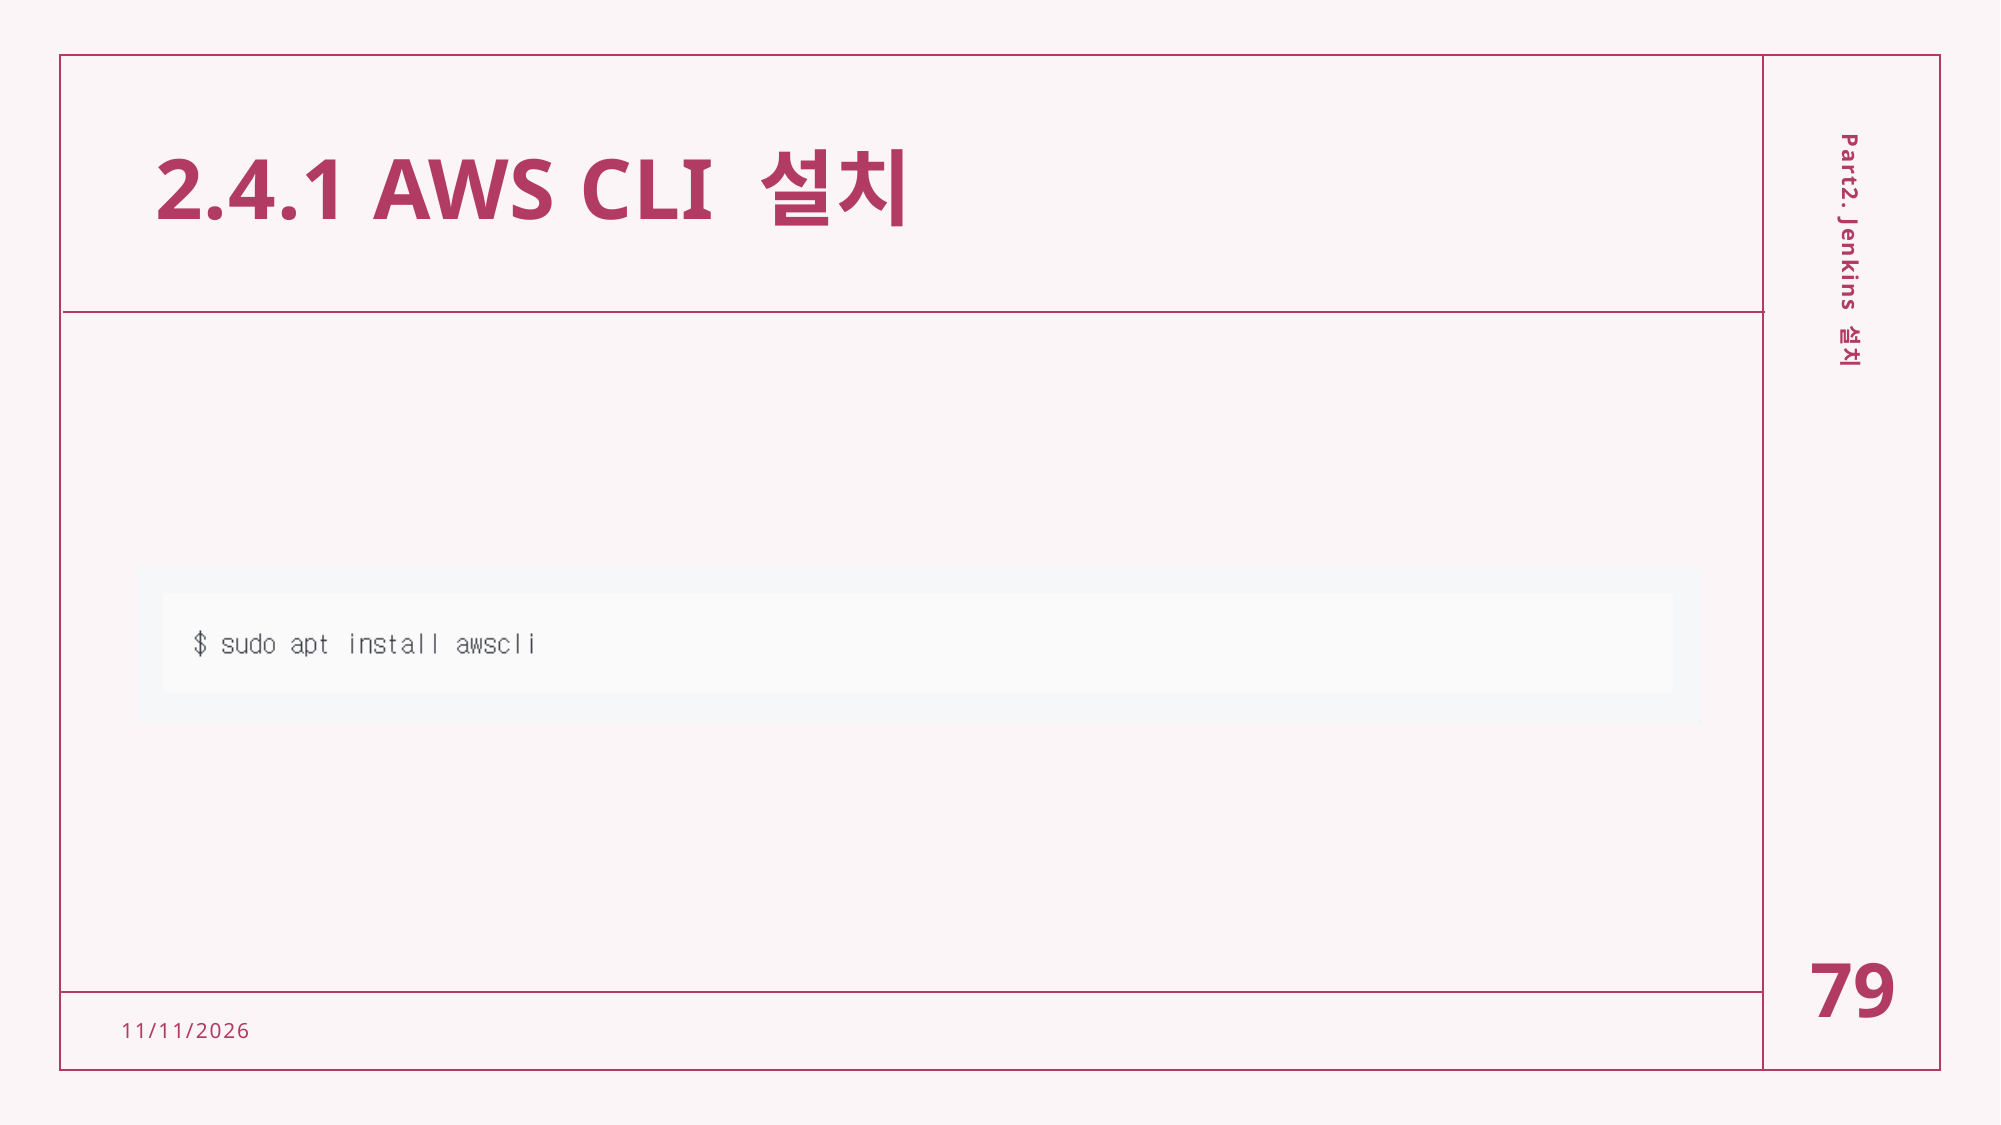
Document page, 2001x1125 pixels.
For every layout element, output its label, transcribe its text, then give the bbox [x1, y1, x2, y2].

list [137, 566, 1701, 723]
title 2.4.1 AWS CLI 설치 [137, 89, 1701, 294]
footer Part2. Jenkins 설치 [1822, 115, 1883, 791]
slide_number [103, 1007, 621, 1055]
slide_number 79 [1775, 930, 1932, 1055]
